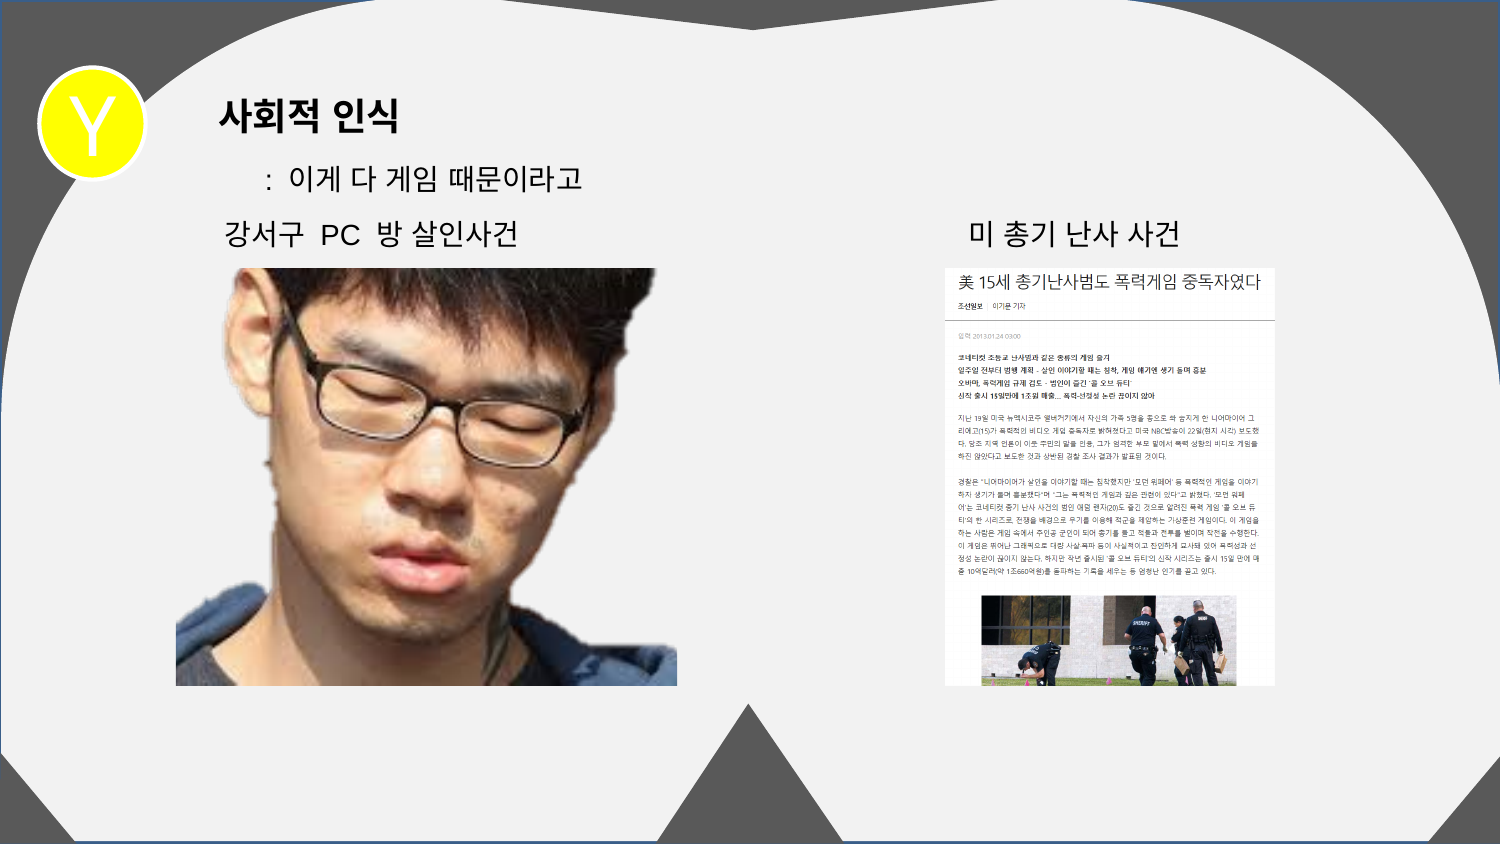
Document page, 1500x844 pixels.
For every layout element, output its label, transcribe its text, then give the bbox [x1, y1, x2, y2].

text_box 미 총기 난사 사건 [953, 208, 1198, 259]
text_box 강서구 PC 방 살인사건 [209, 213, 535, 259]
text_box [196, 85, 608, 206]
picture [175, 268, 678, 686]
picture [944, 268, 1275, 686]
